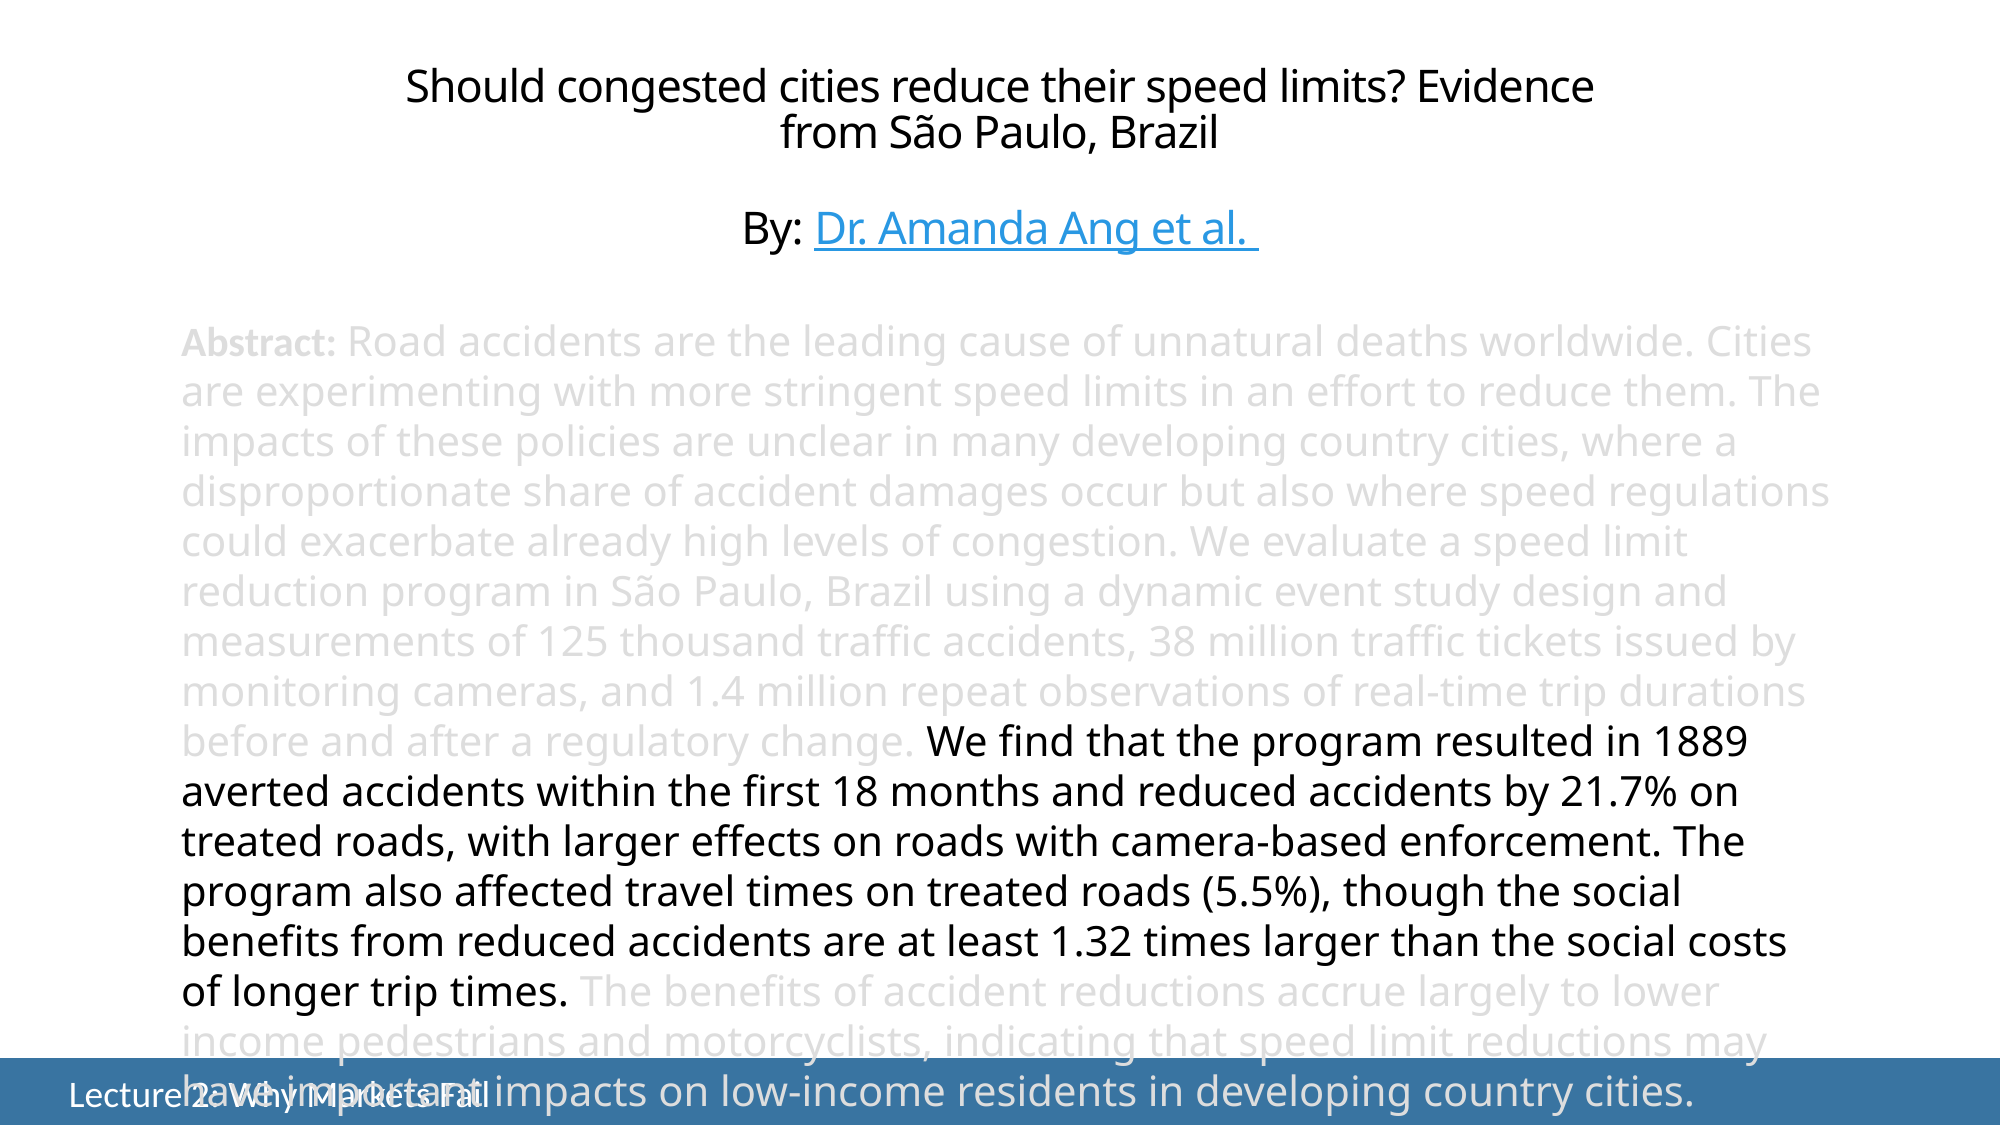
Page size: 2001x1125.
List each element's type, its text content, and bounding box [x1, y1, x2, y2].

text_box Abstract: Road accidents are the leading cause of unnatural deaths worldwide. Cities are experimenting with more stringent speed limits in an effort to reduce them. The impacts of these policies are unclear in many developing country cities, where a disproportionate share of accident damages occur but also where speed regulations could exacerbate already high levels of congestion. We evaluate a speed limit reduction program in São Paulo, Brazil using a dynamic event study design and measurements of 125 thousand traffic accidents, 38 million traffic tickets issued by monitoring cameras, and 1.4 million repeat observations of real-time trip durations before and after a regulatory change. We find that the program resulted in 1889 averted accidents within the first 18 months and reduced accidents by 21.7% on treated roads, with larger effects on roads with camera-based enforcement. The program also affected travel times on treated roads (5.5%), though the social benefits from reduced accidents are at least 1.32 times larger than the social costs of longer trip times. The benefits of accident reductions accrue largely to lower income pedestrians and motorcyclists, indicating that speed limit reductions may have important impacts on low-income residents in developing country cities. [91, 307, 1853, 1123]
text_box Should congested cities reduce their speed limits? Evidence from São Paulo, Brazil By: Dr. Amanda Ang et al. [374, 56, 1625, 263]
